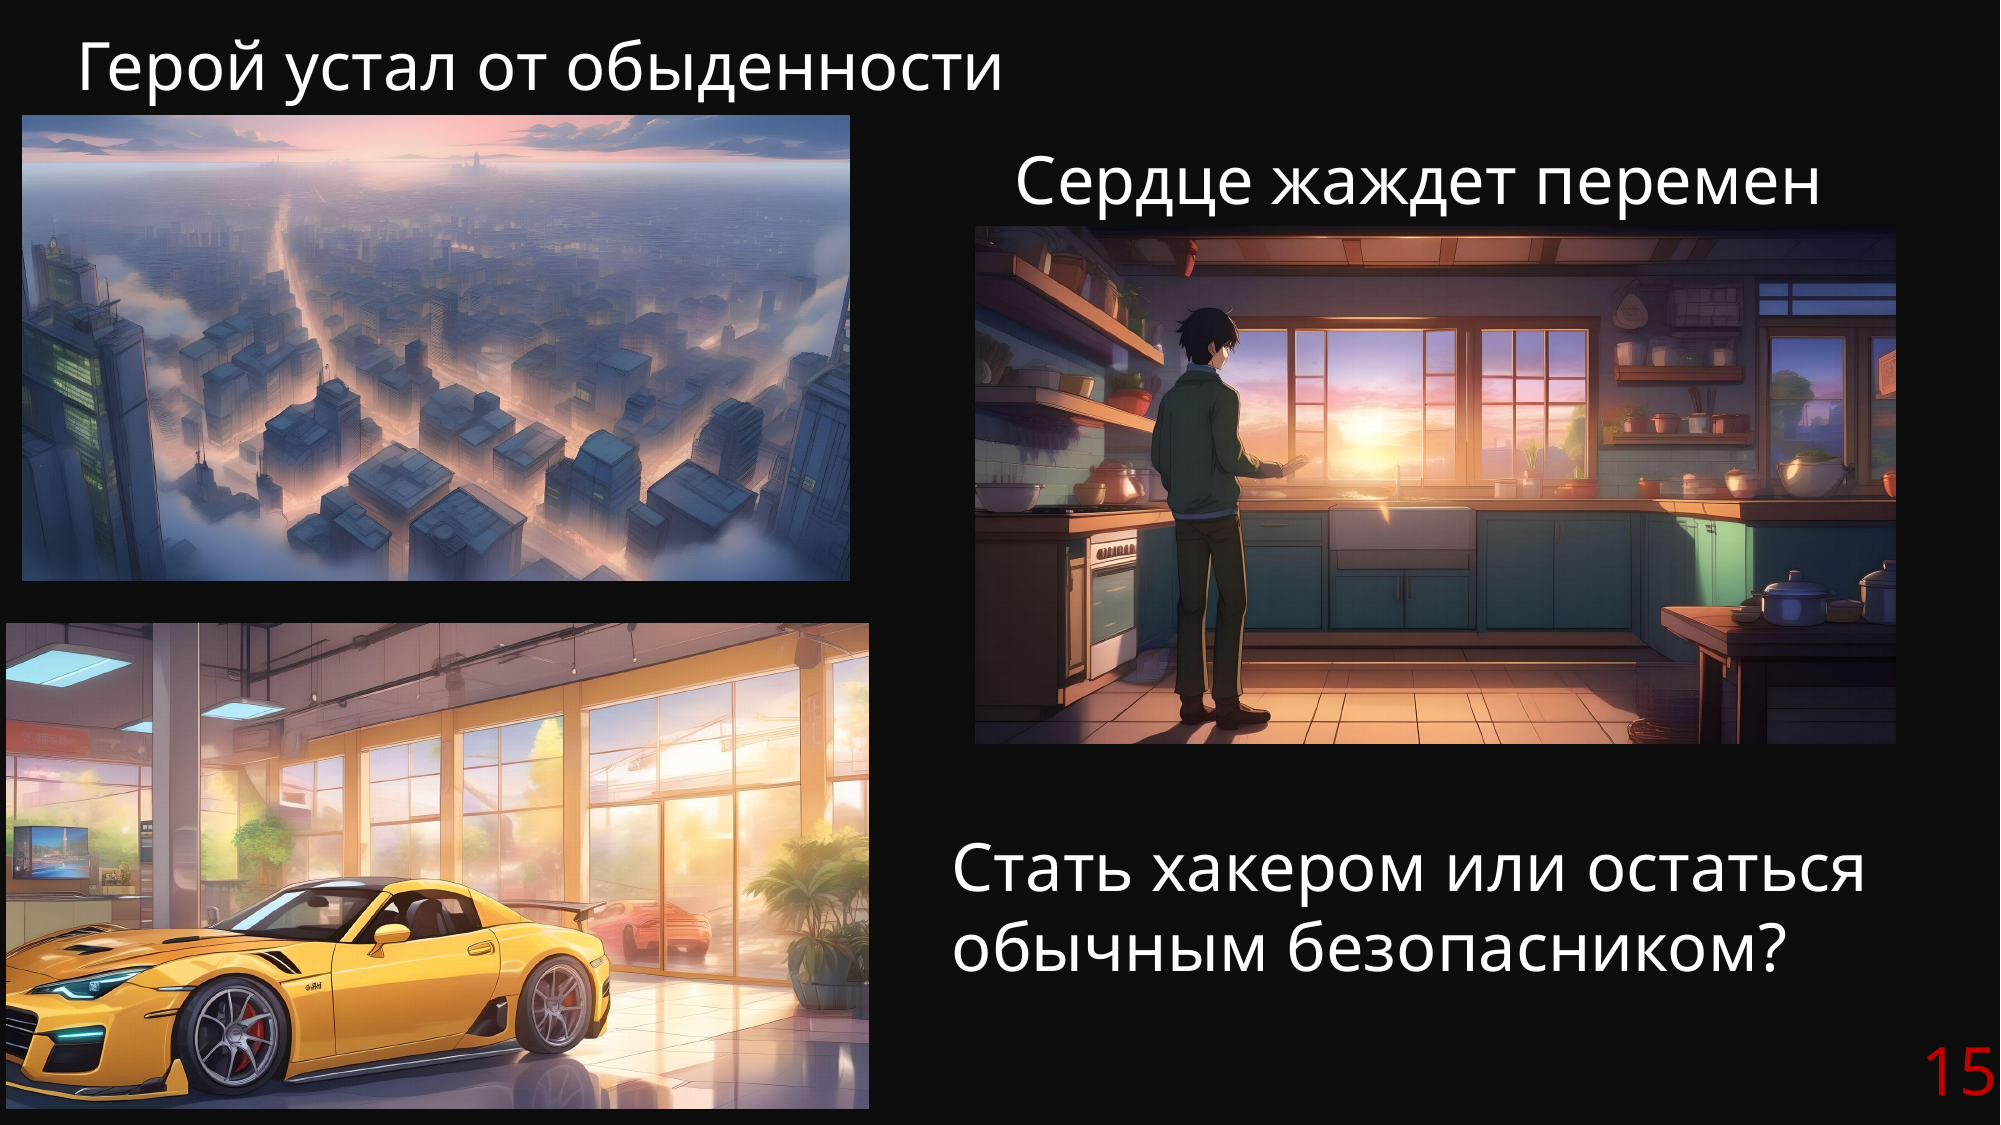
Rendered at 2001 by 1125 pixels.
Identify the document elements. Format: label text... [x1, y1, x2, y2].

text_box Сердце жаждет перемен [1000, 130, 1839, 226]
picture [975, 226, 1896, 745]
text_box Стать хакером или остаться обычным безопасником? [936, 817, 1902, 993]
text_box 15 [1906, 1021, 2000, 1117]
picture [22, 115, 850, 581]
picture [6, 623, 869, 1109]
text_box Герой устал от обыденности [61, 16, 1023, 112]
